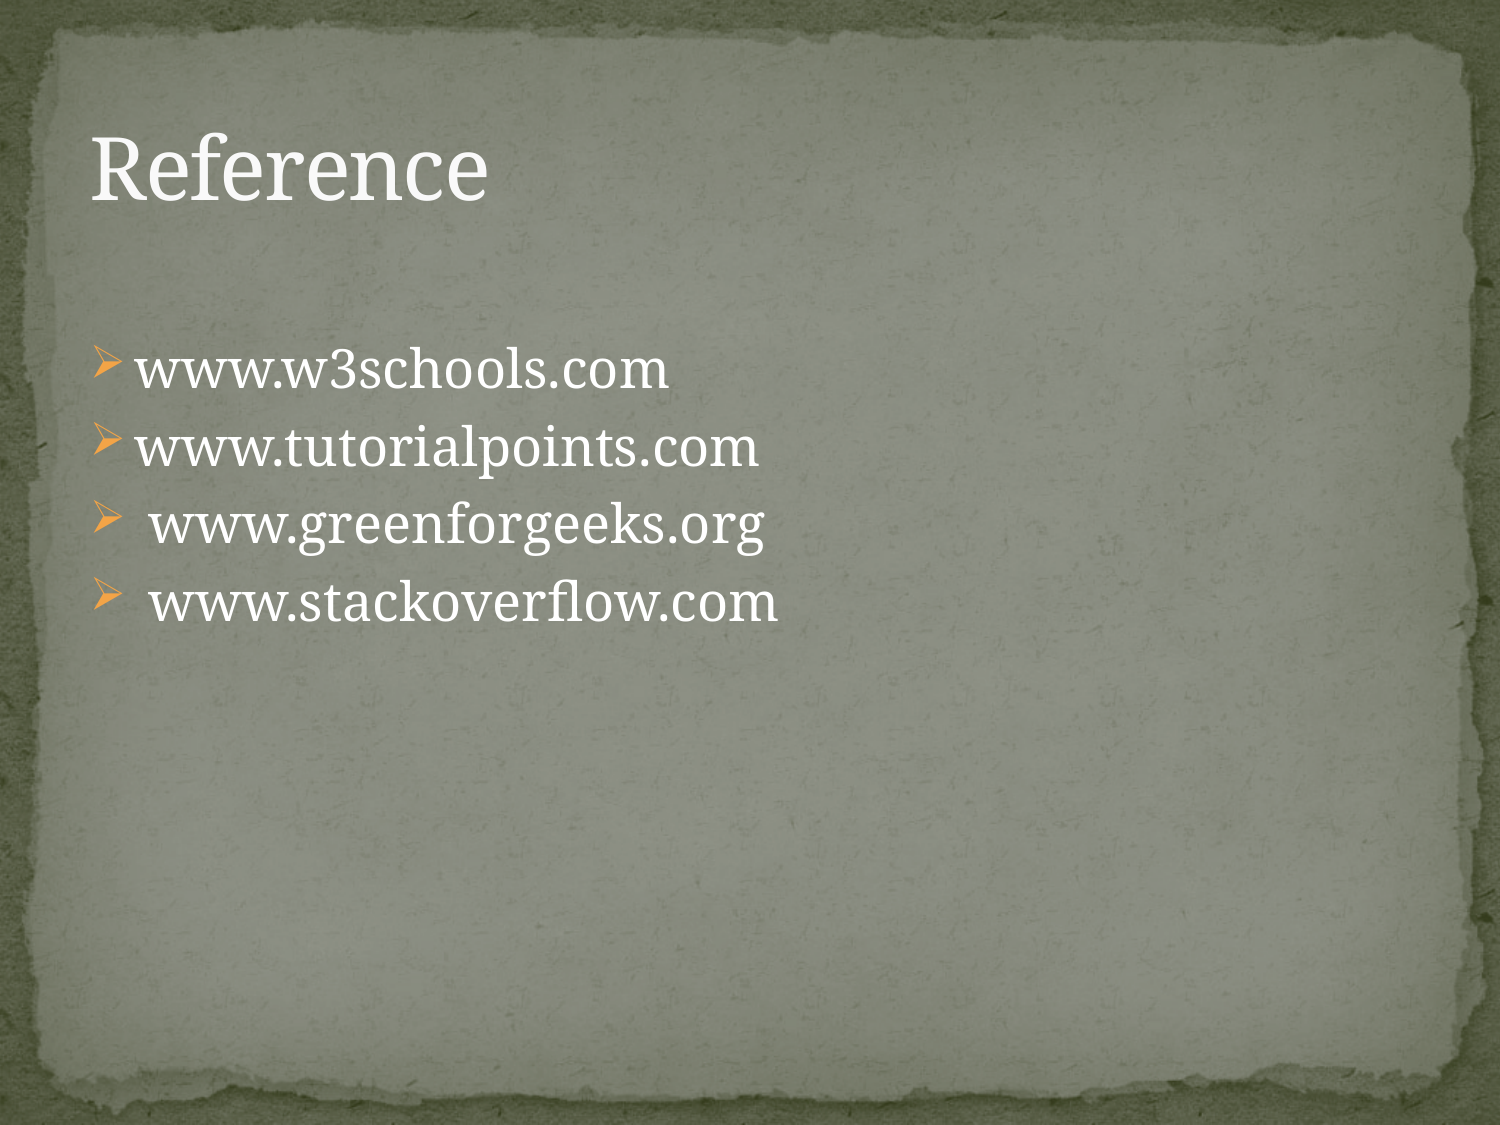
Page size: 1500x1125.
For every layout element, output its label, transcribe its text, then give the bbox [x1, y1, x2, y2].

title Reference [74, 24, 1425, 225]
list www.w3schools.com www.tutorialpoints.com www.greenforgeeks.org www.stackoverflow.com [75, 249, 1425, 1000]
